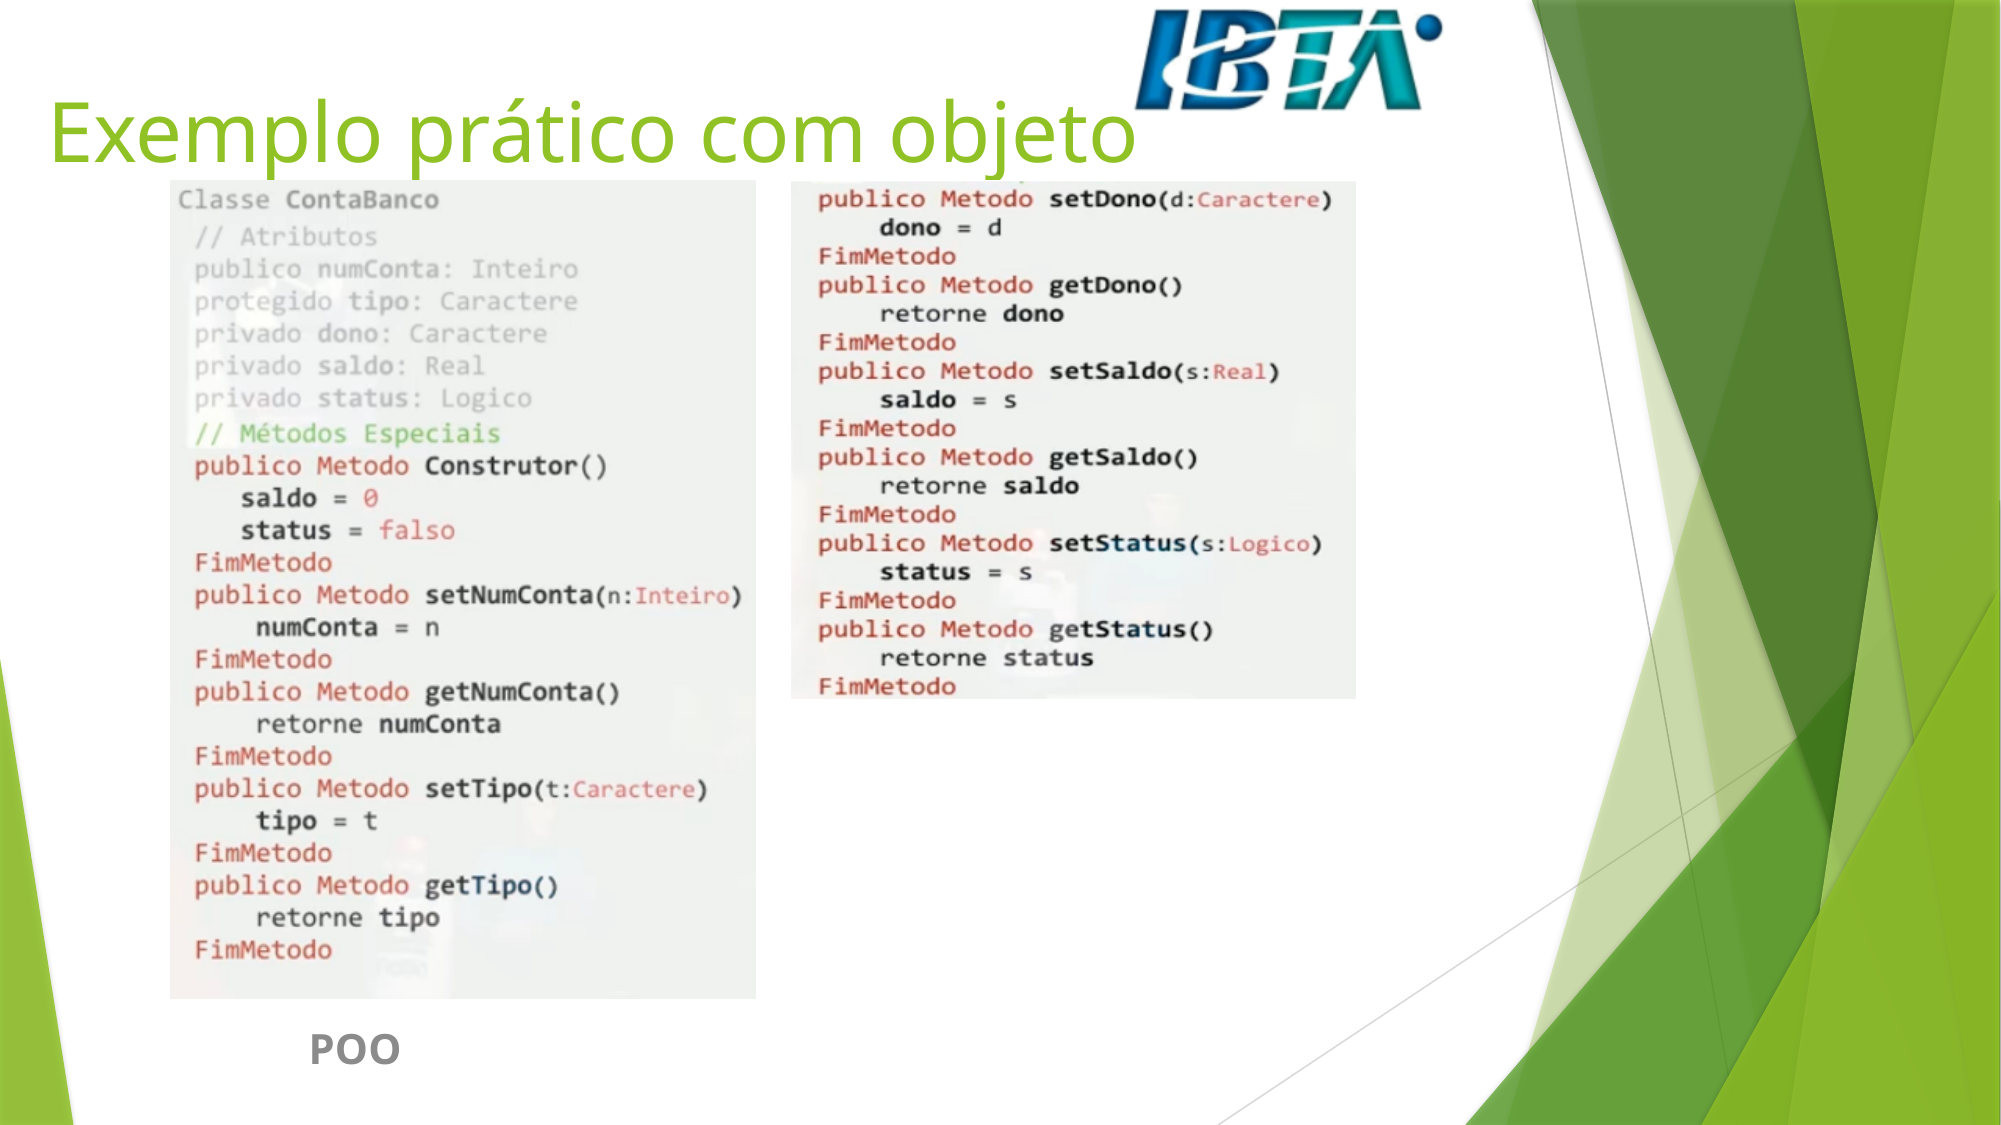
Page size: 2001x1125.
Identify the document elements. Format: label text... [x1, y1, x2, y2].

picture [1107, 0, 1463, 121]
title Exemplo prático com objeto [31, 71, 1156, 289]
footer POO [293, 1042, 744, 1103]
picture [169, 179, 757, 1000]
picture [790, 179, 1356, 700]
